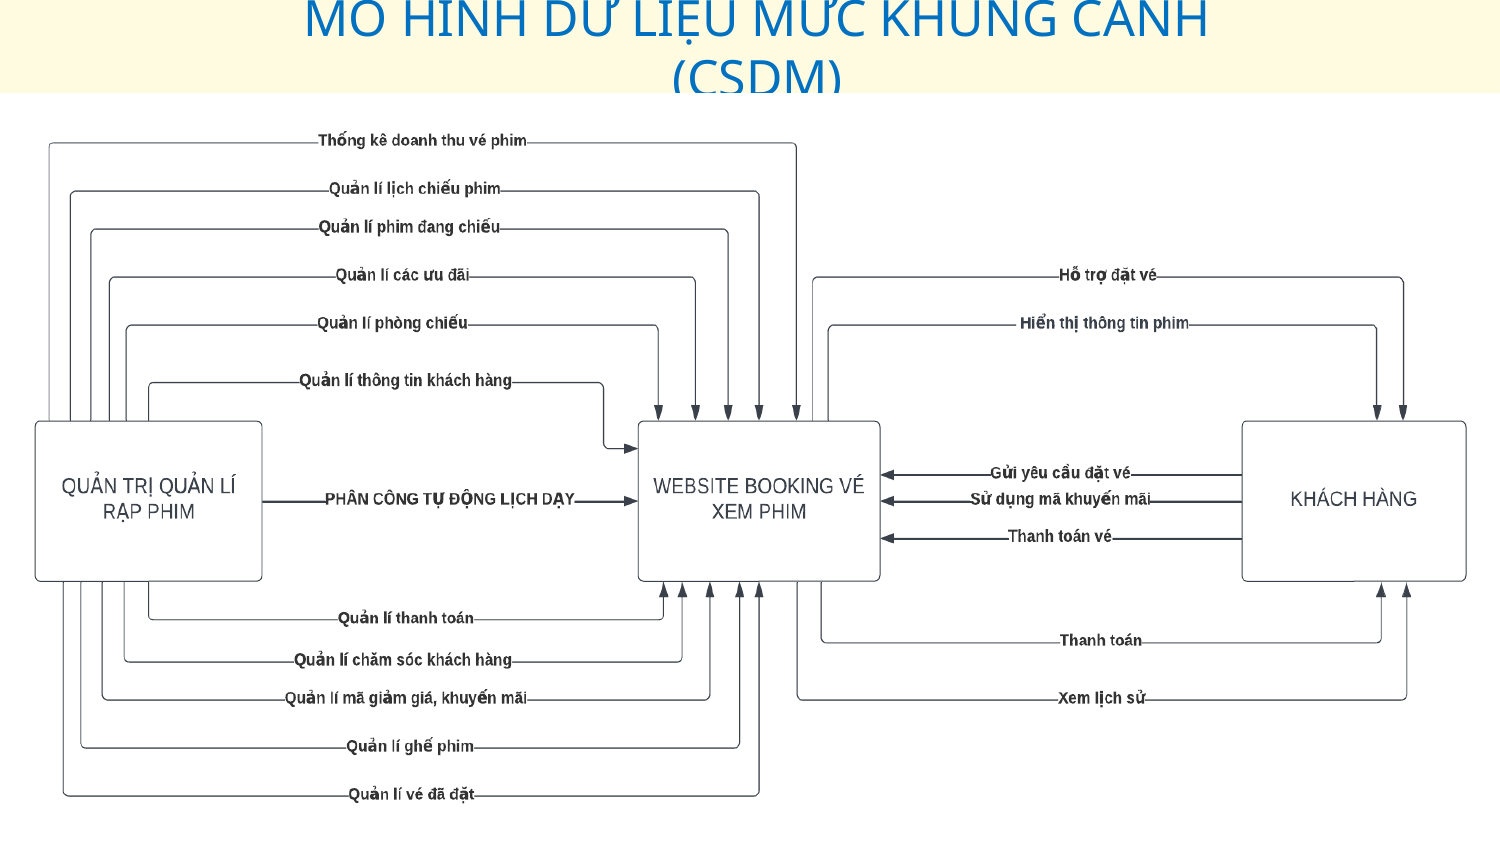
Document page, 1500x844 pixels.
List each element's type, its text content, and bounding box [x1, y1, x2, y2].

picture [0, 93, 1500, 844]
title MÔ HÌNH DỮ LIỆU MỨC KHUNG CẢNH (CSDM) [212, 0, 1302, 92]
